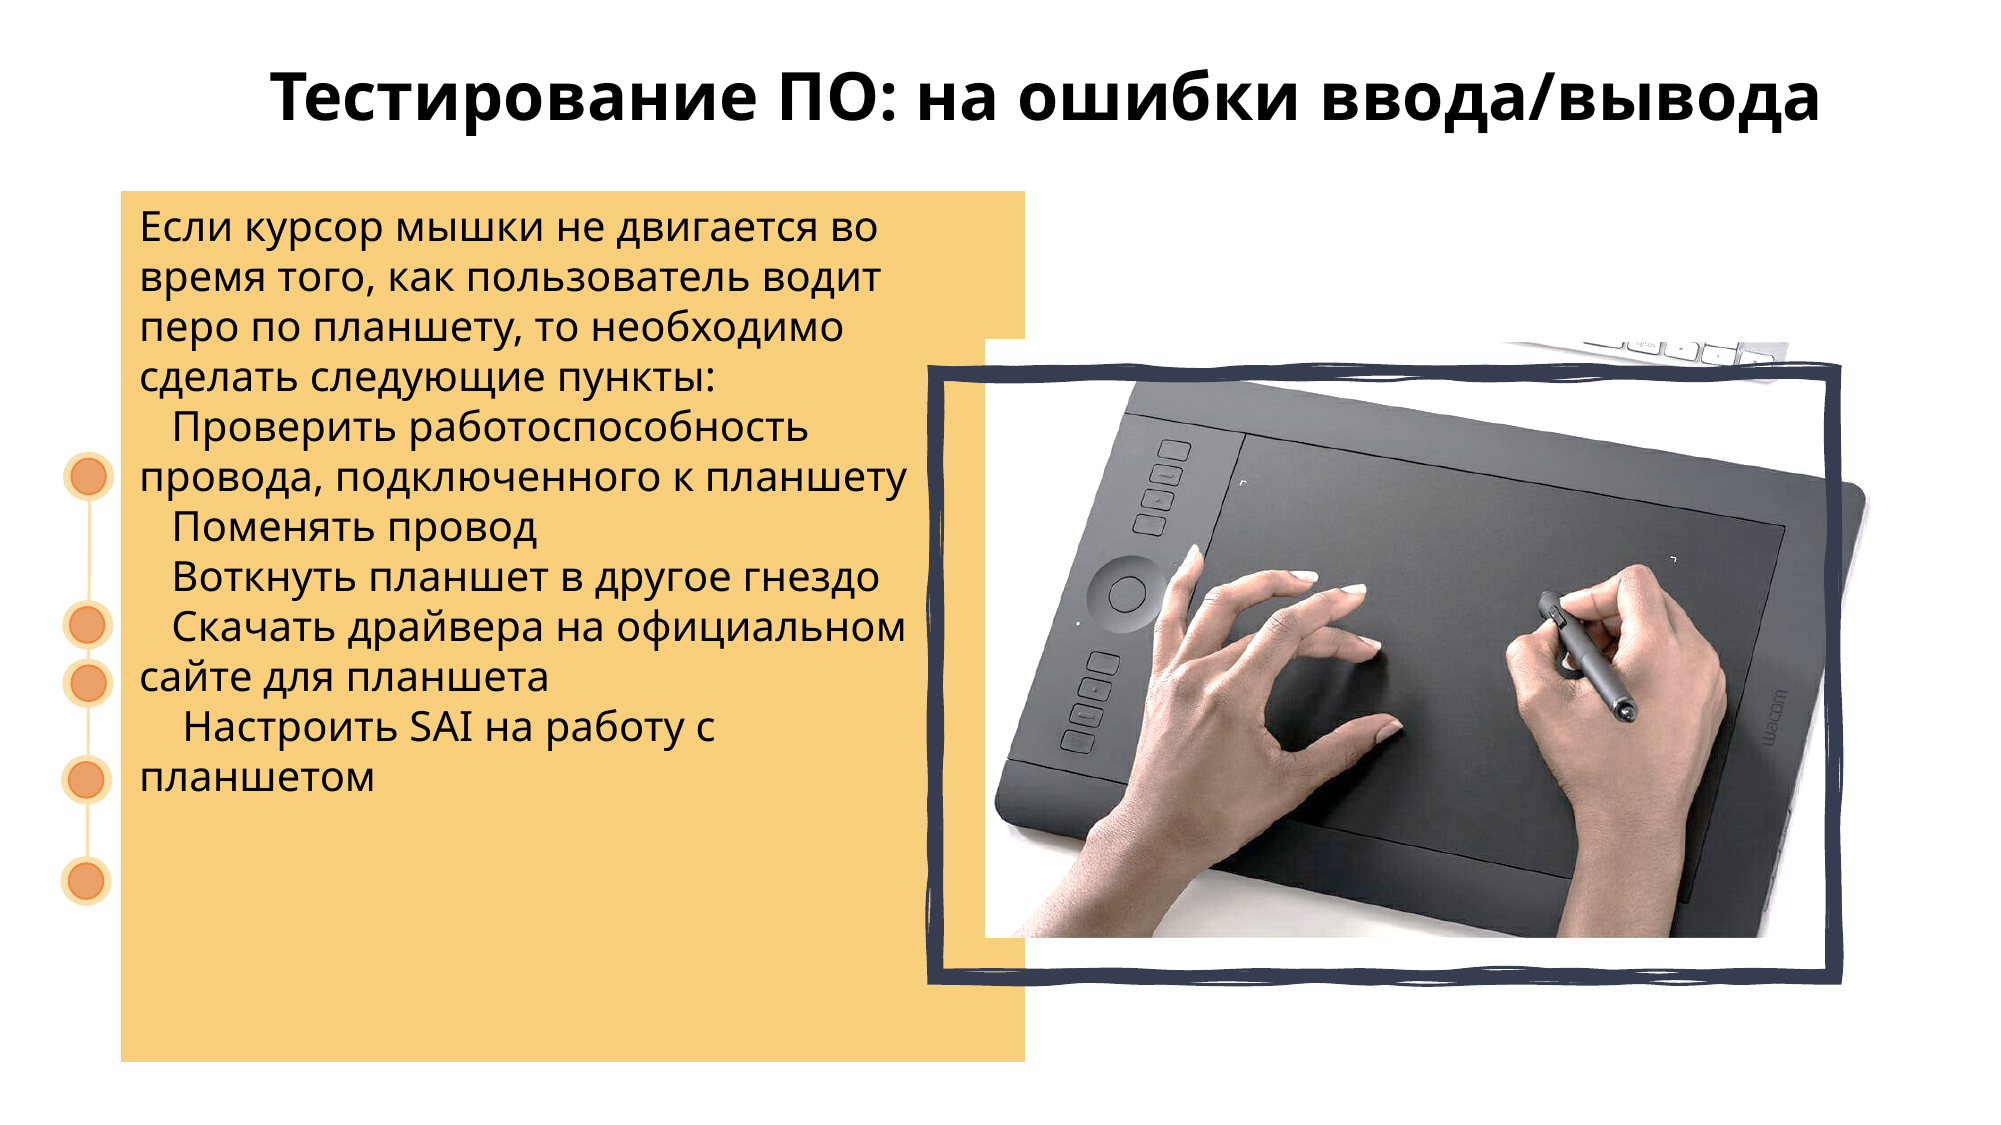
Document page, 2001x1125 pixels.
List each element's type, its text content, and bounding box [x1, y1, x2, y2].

text_box [60, 856, 112, 906]
text_box [70, 664, 87, 702]
text_box [121, 191, 1025, 1062]
text_box [90, 664, 107, 702]
text_box [62, 658, 87, 708]
text_box [68, 606, 87, 644]
text_box Если курсор мышки не двигается во время того, как пользователь водит перо по планшету, то необходимо сделать следующие пункты: Проверить работоспособность провода, подключенного к планшету Поменять провод Воткнуть планшет в другое гнездо Скачать драйвера на официальном сайте для планшета Настроить SAI на работу с планшетом [124, 192, 927, 853]
text_box [63, 451, 115, 502]
text_box [91, 600, 114, 650]
text_box [925, 365, 1844, 987]
text_box [90, 755, 113, 805]
text_box [90, 658, 114, 708]
text_box [61, 755, 86, 805]
text_box [67, 761, 87, 799]
text_box Тестирование ПО: на ошибки ввода/вывода [227, 45, 1866, 141]
text_box [62, 600, 87, 650]
text_box [90, 606, 106, 644]
text_box [70, 457, 107, 496]
picture [985, 339, 1879, 938]
text_box [67, 862, 105, 900]
text_box [90, 761, 105, 799]
